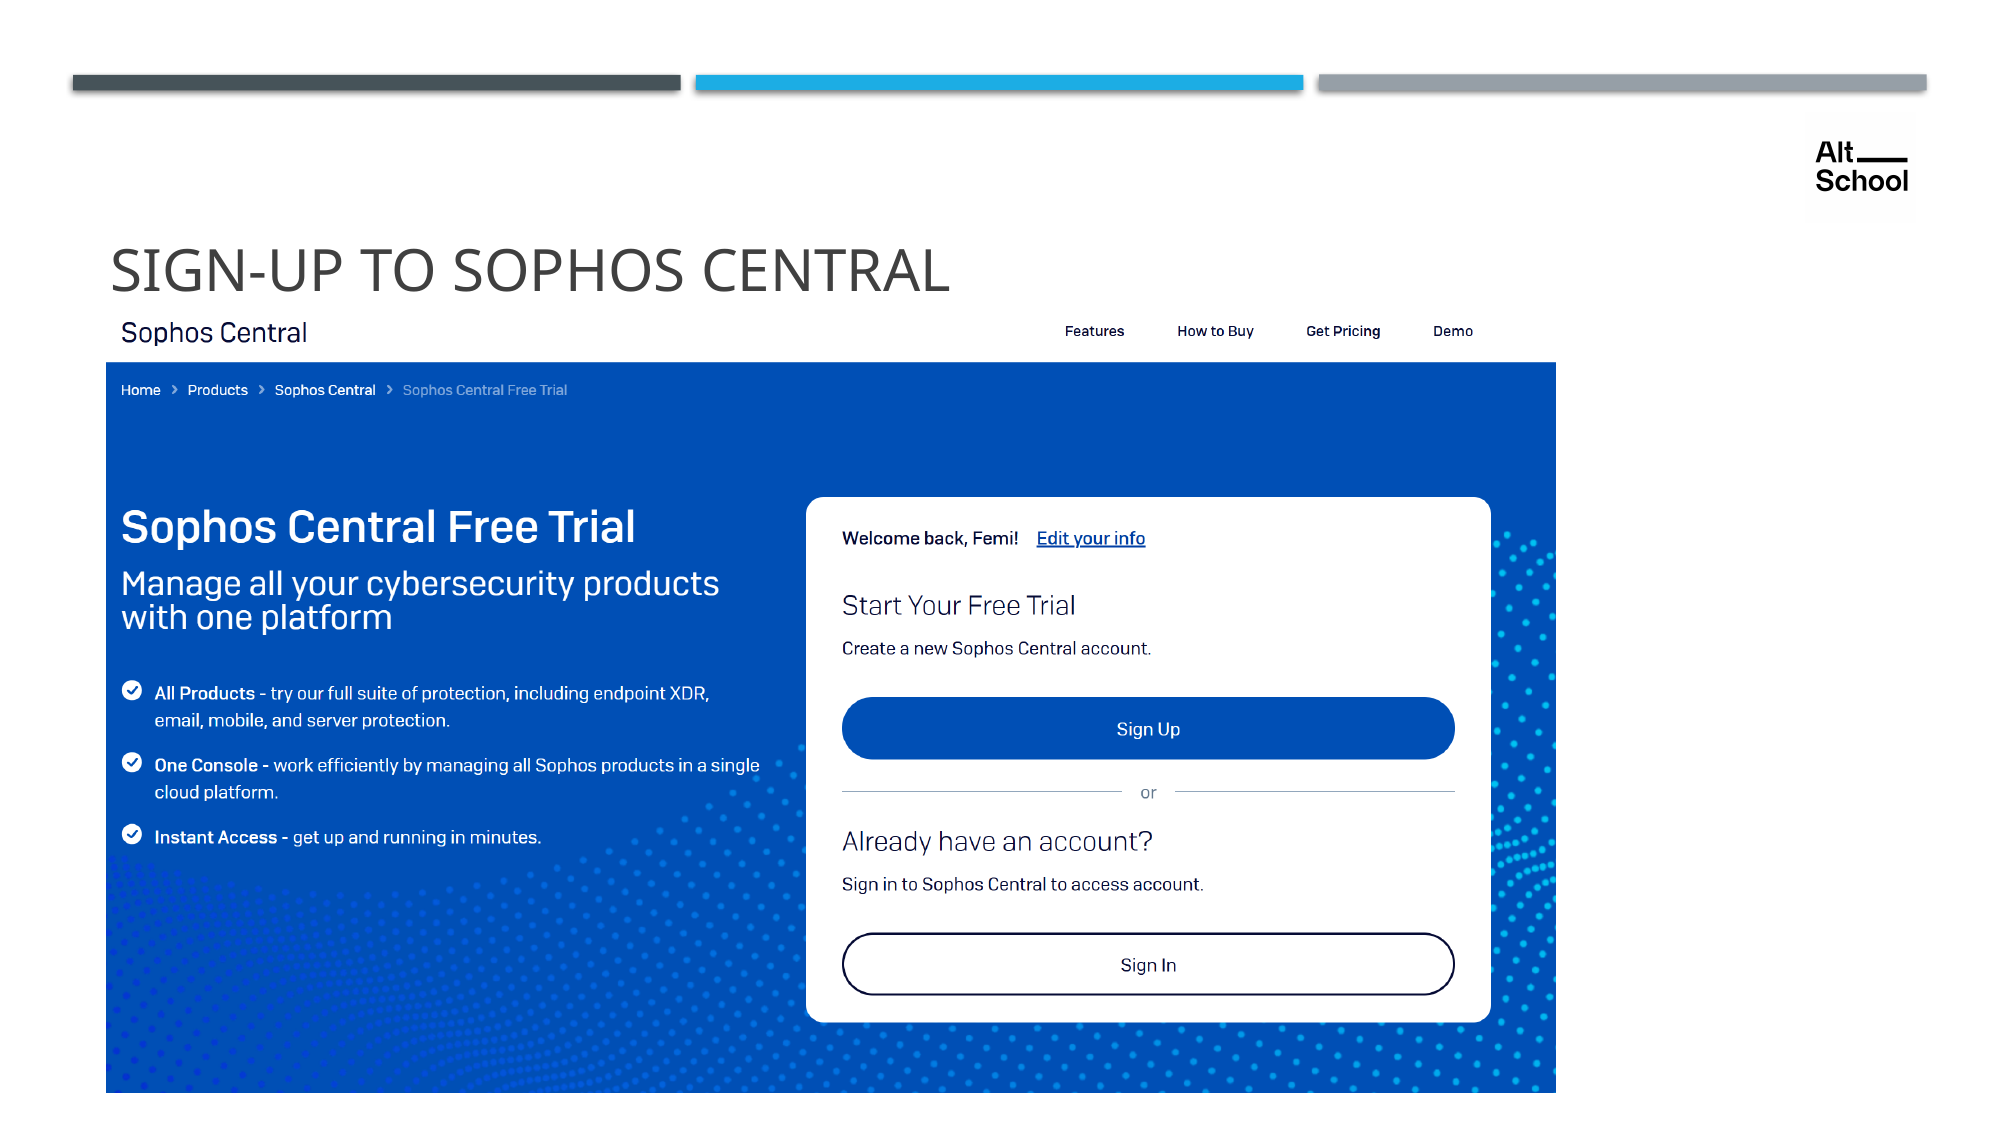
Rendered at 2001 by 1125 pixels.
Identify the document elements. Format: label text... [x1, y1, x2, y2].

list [105, 309, 1556, 1093]
picture [1805, 112, 1916, 223]
title SIGN-UP TO SOPHOS CENTRAL [95, 115, 1905, 311]
